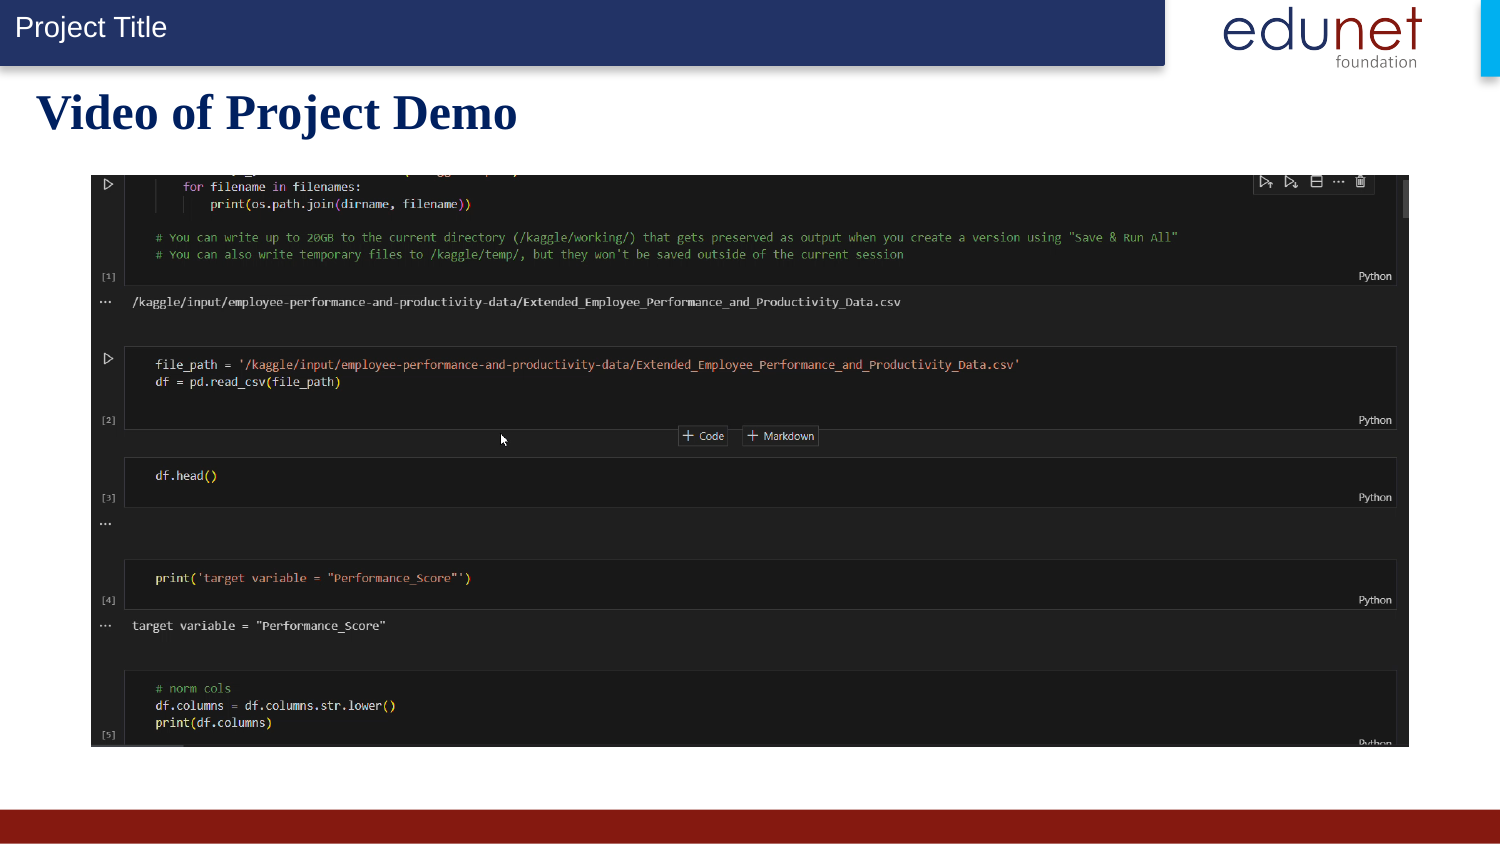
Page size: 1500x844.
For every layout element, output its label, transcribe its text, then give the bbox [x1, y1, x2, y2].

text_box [90, 174, 1410, 748]
picture [1219, 4, 1424, 72]
text_box Video of Project Demo [20, 72, 1419, 148]
